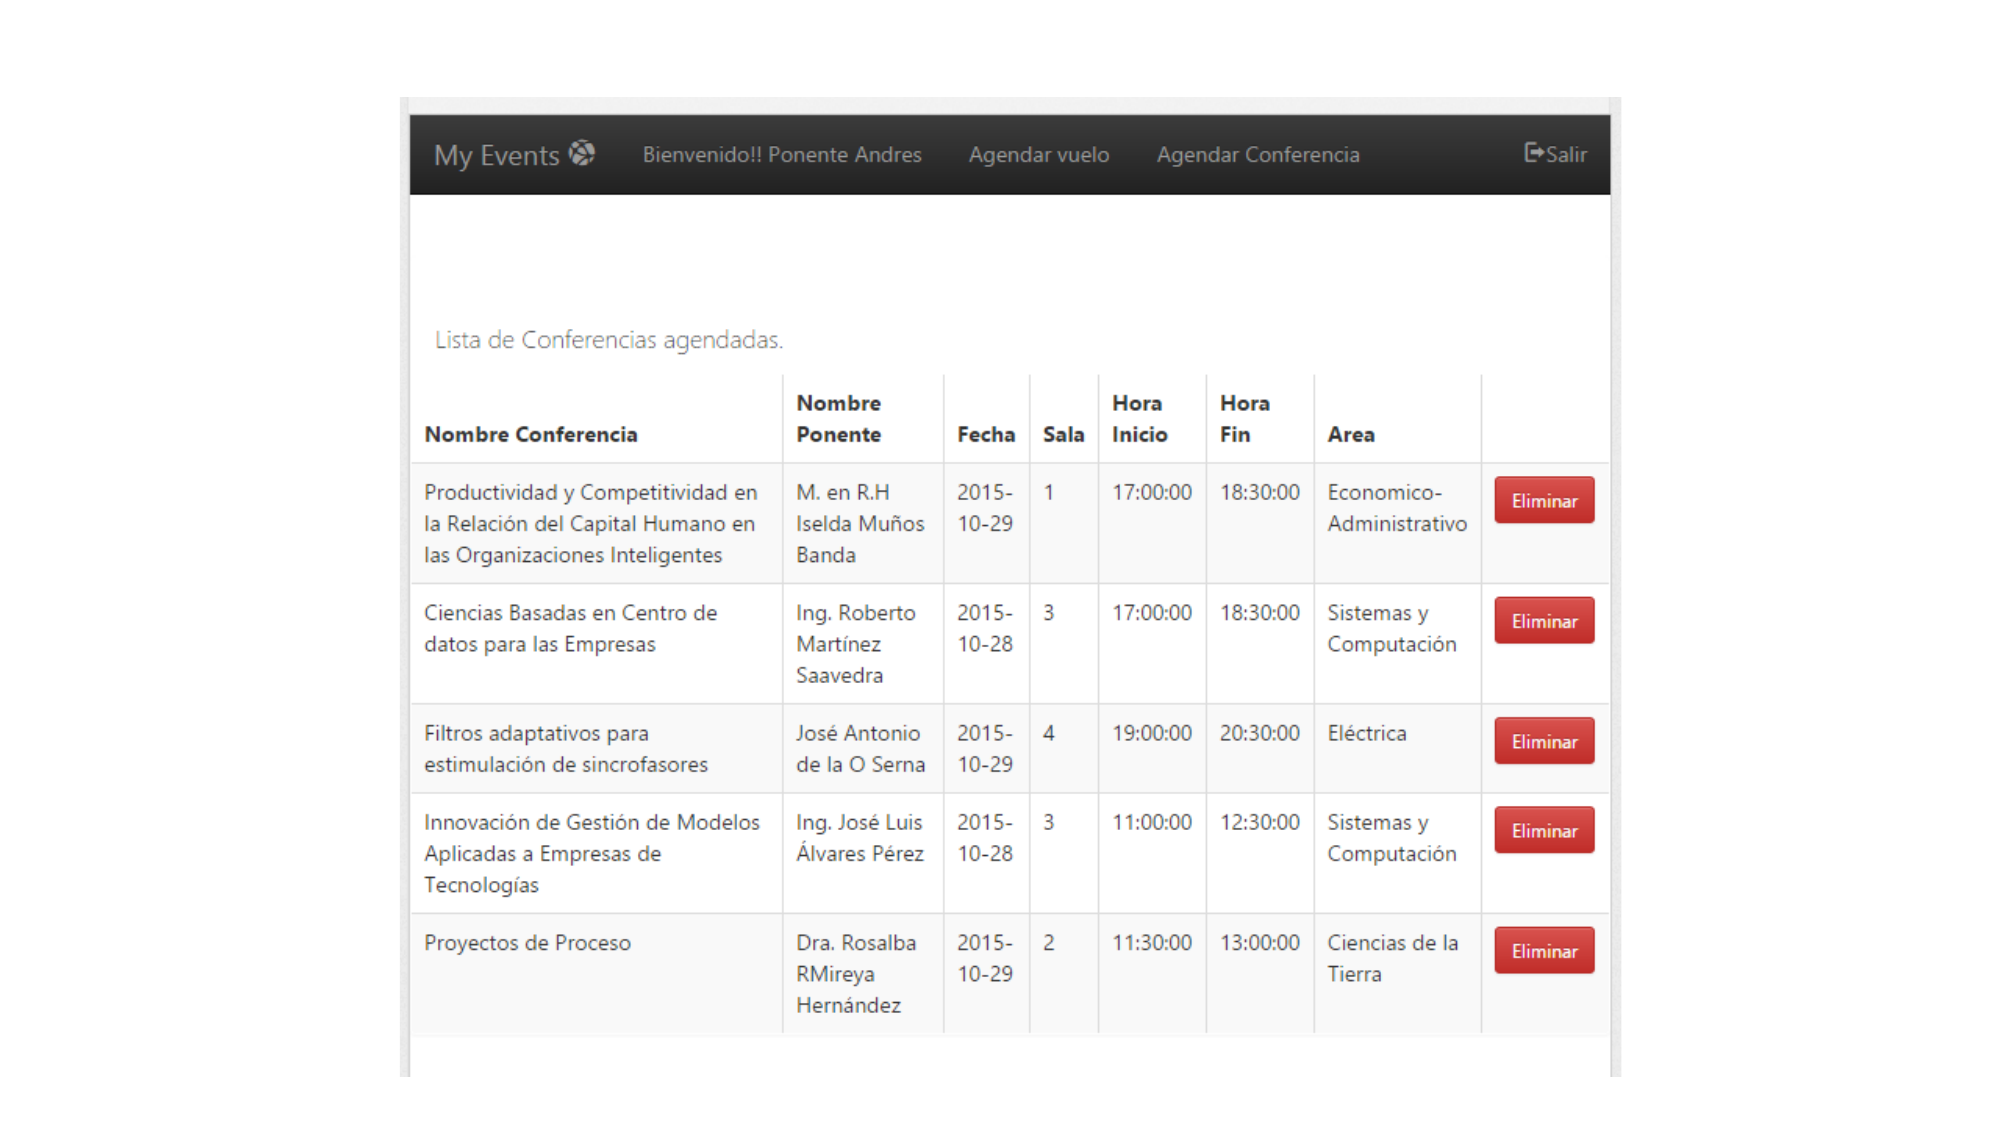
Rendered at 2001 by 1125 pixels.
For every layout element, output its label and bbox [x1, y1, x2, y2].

picture [399, 97, 1622, 1077]
